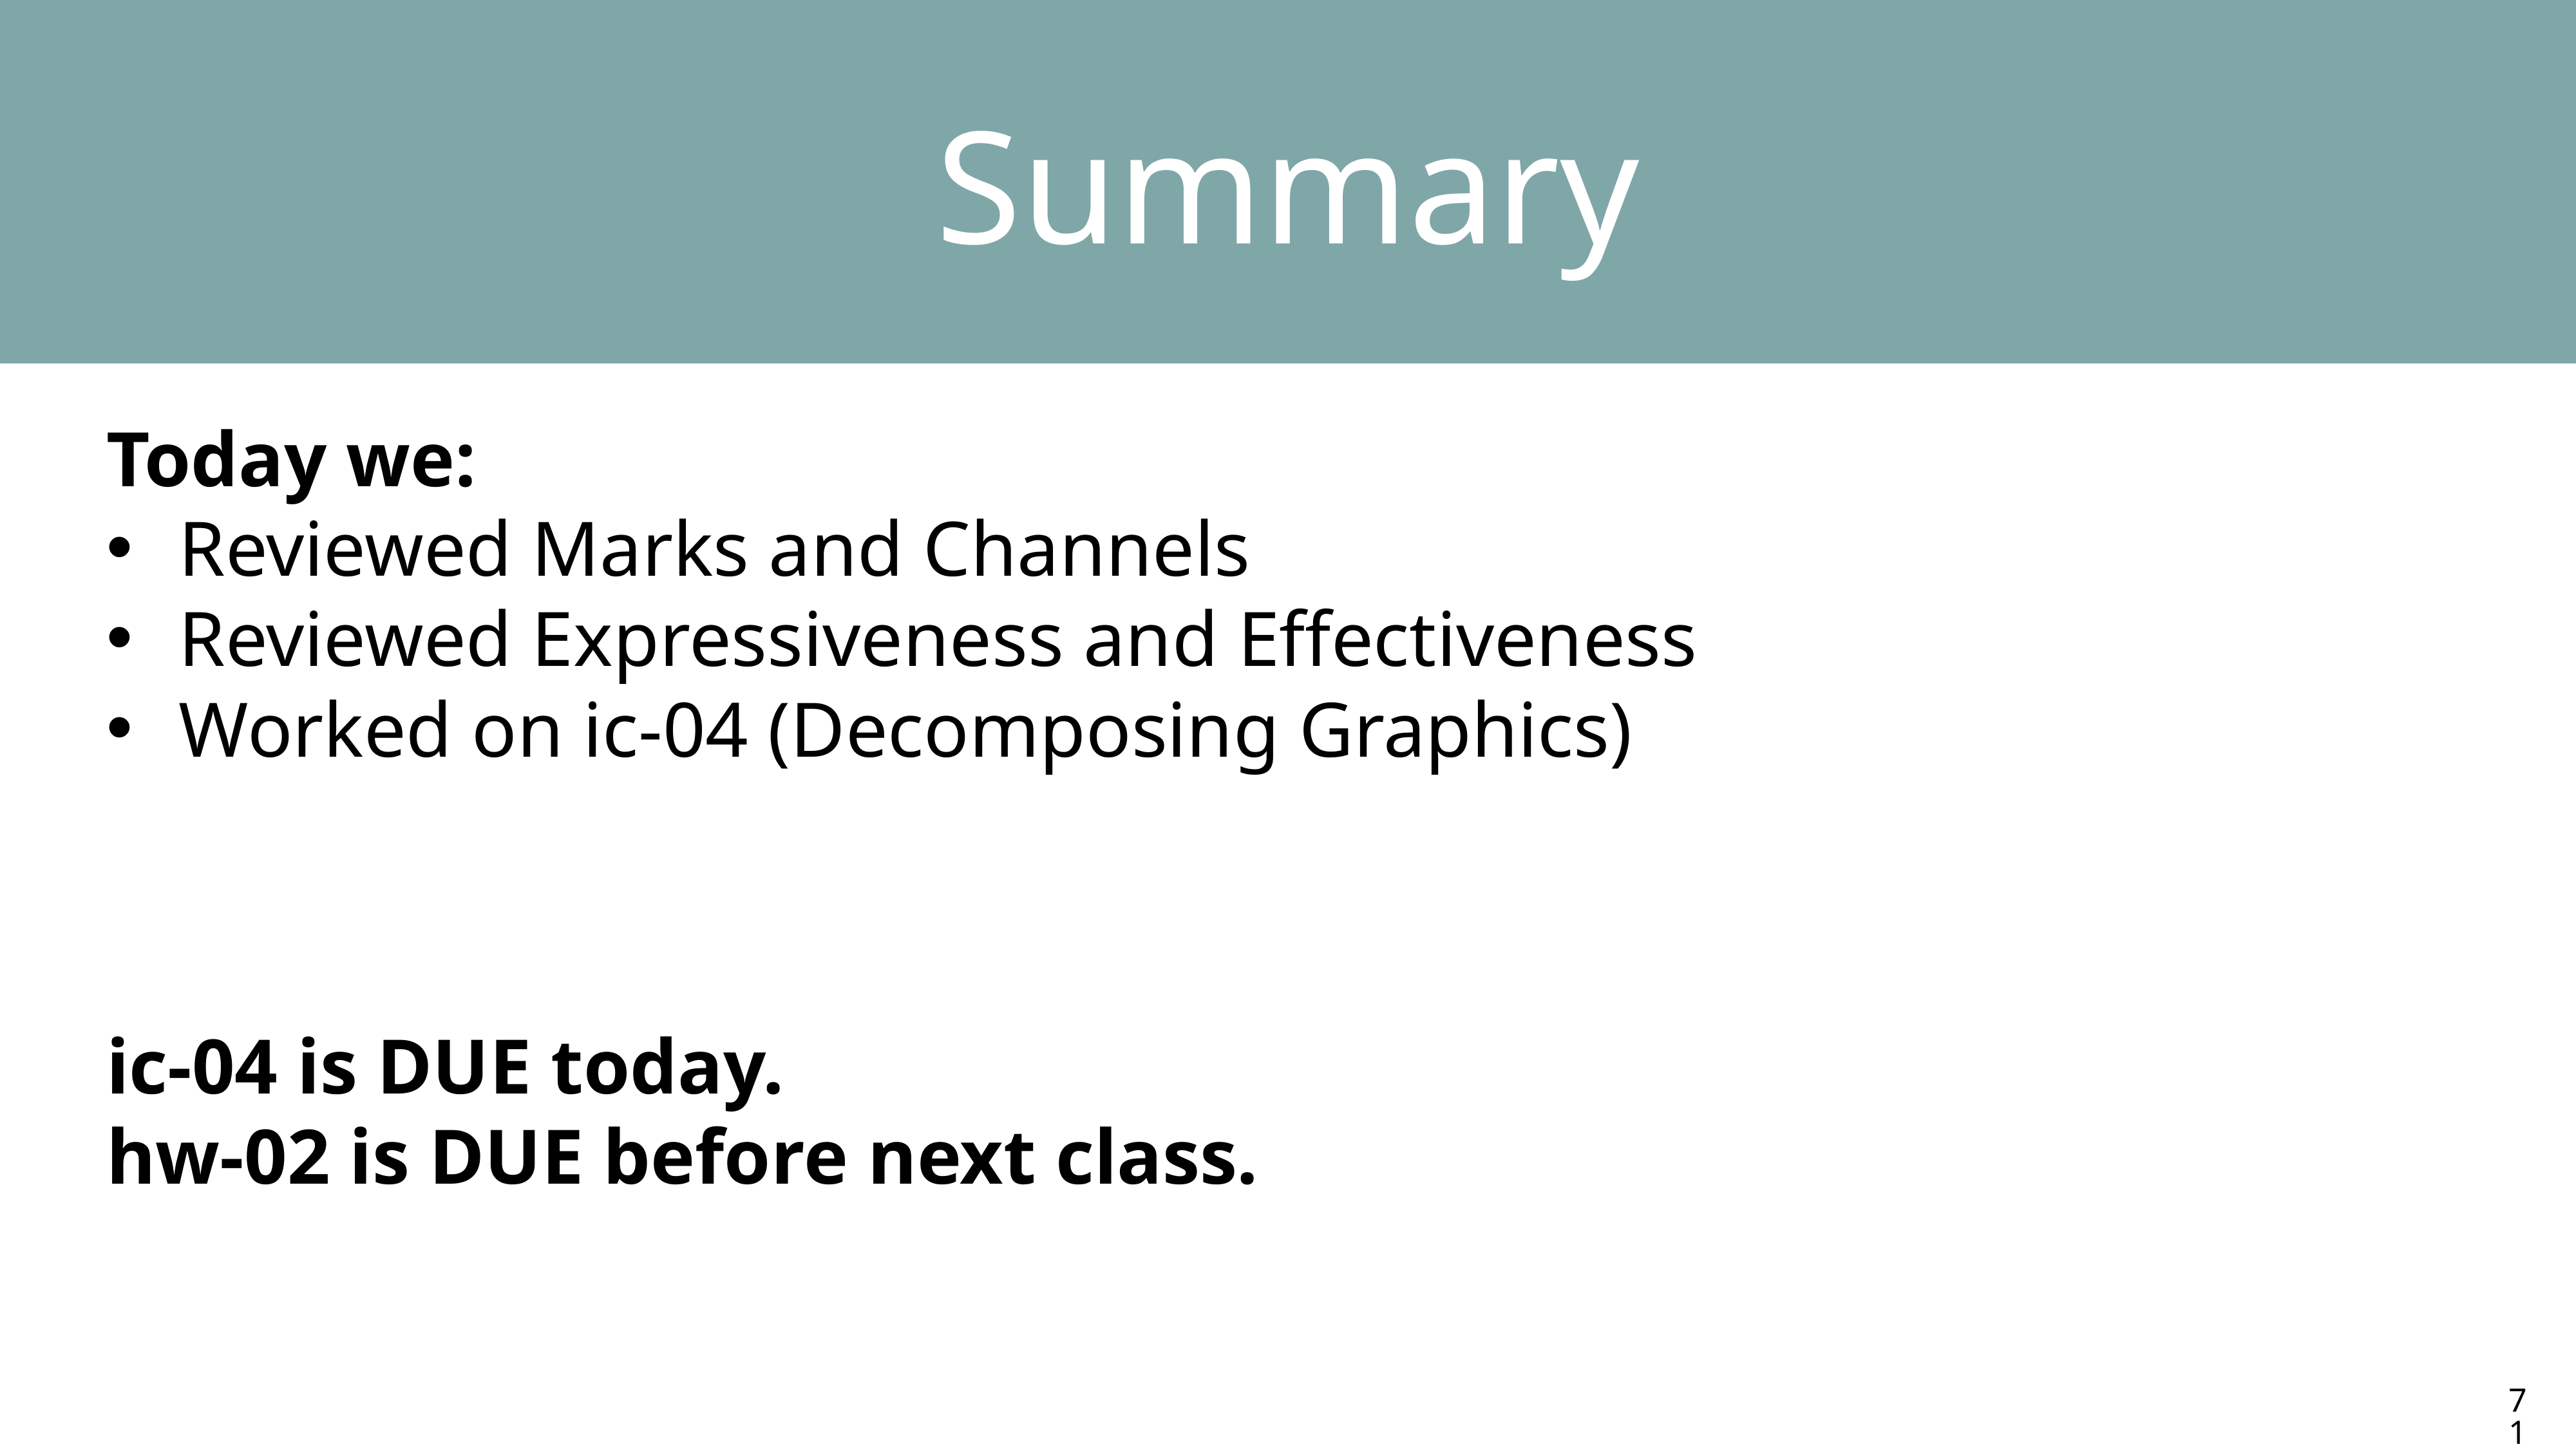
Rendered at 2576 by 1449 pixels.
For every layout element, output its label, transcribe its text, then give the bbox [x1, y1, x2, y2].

text_box Today we: Reviewed Marks and Channels Reviewed Expressiveness and Effectiveness Worked on ic-04 (Decomposing Graphics) [100, 405, 2412, 777]
text_box Summary [0, 0, 2576, 364]
text_box ic-04 is DUE today. hw-02 is DUE before next class. [100, 1013, 2465, 1205]
slide_number 71 [2503, 1380, 2548, 1430]
